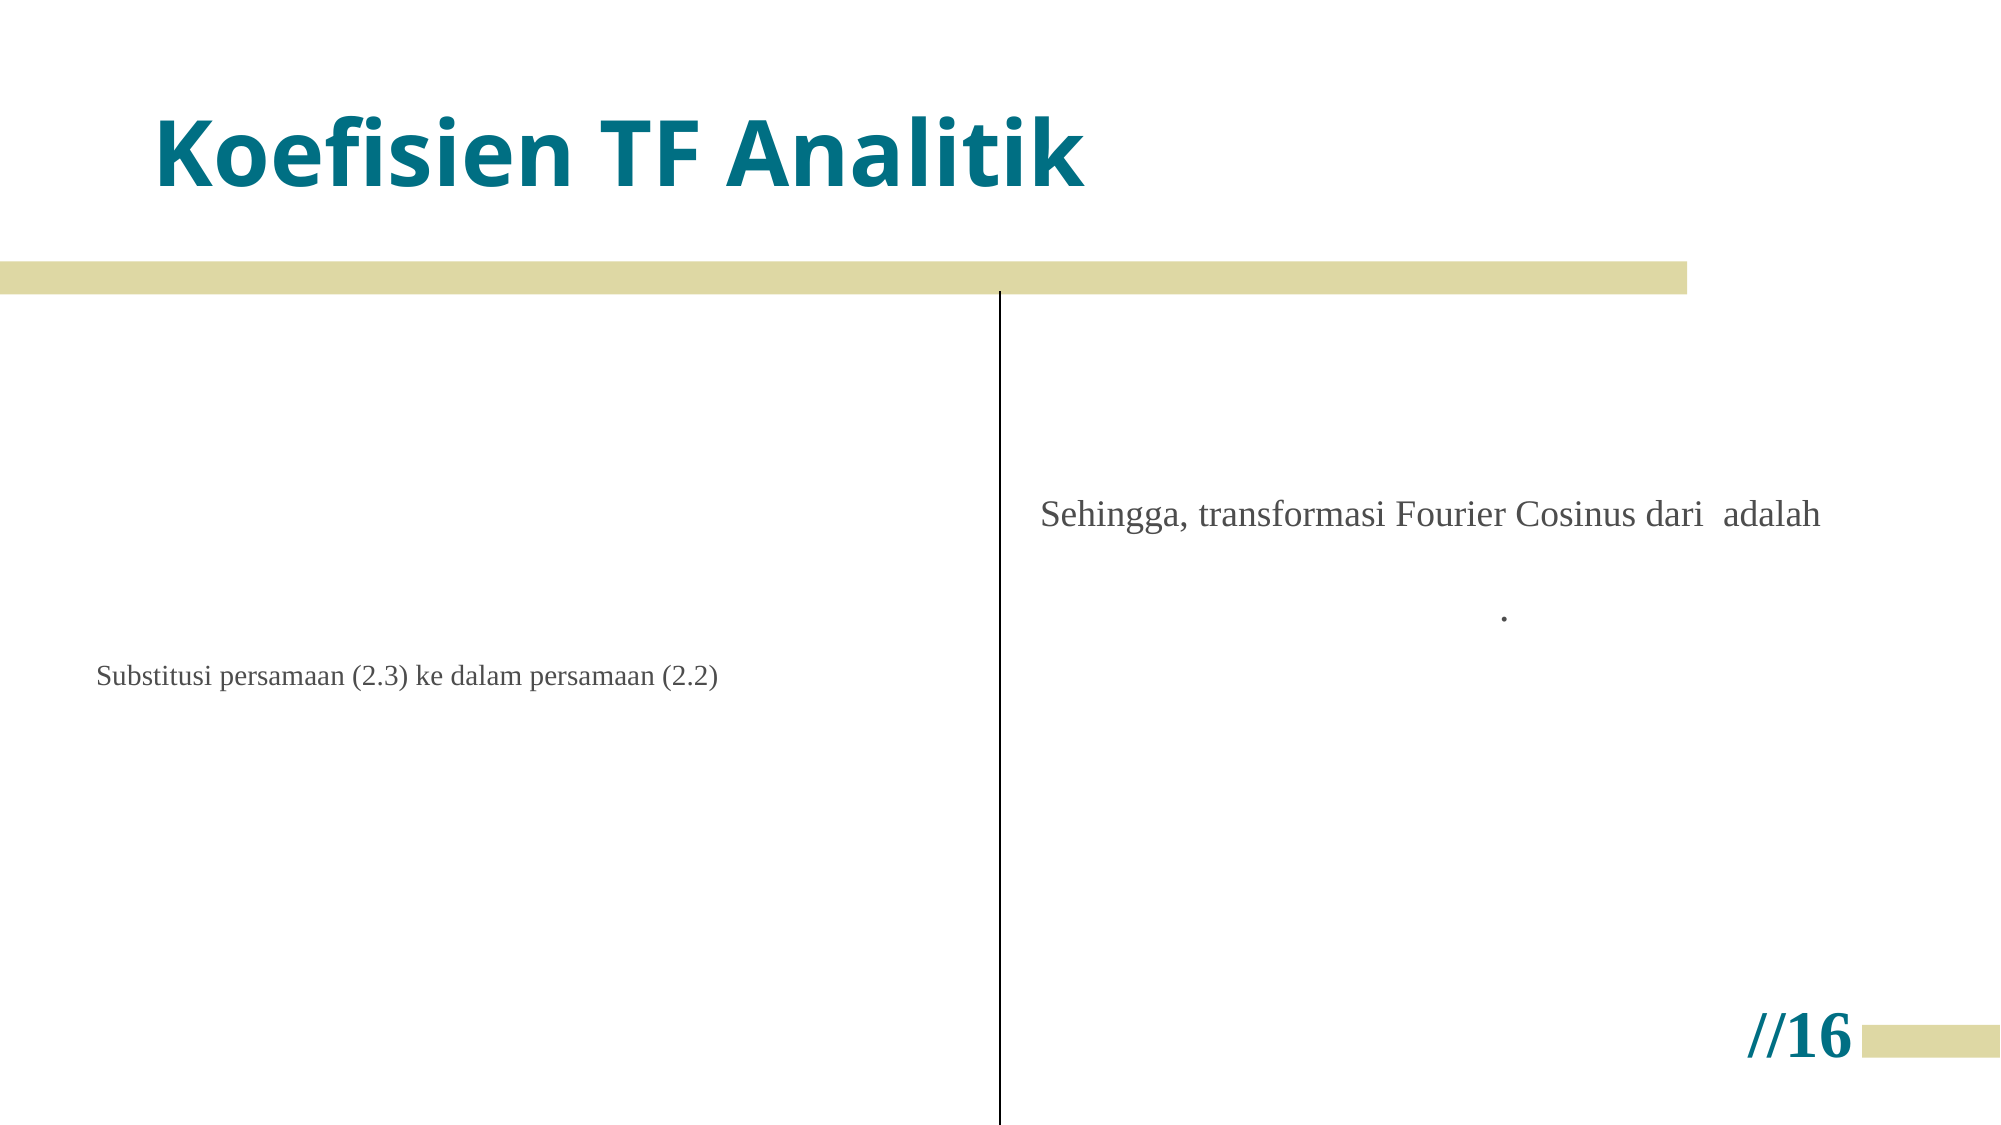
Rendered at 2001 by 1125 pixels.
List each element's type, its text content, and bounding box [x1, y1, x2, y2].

text_box [1001, 321, 1949, 994]
text_box //16 [1740, 991, 1862, 1069]
title Koefisien TF Analitik [137, 59, 1863, 255]
